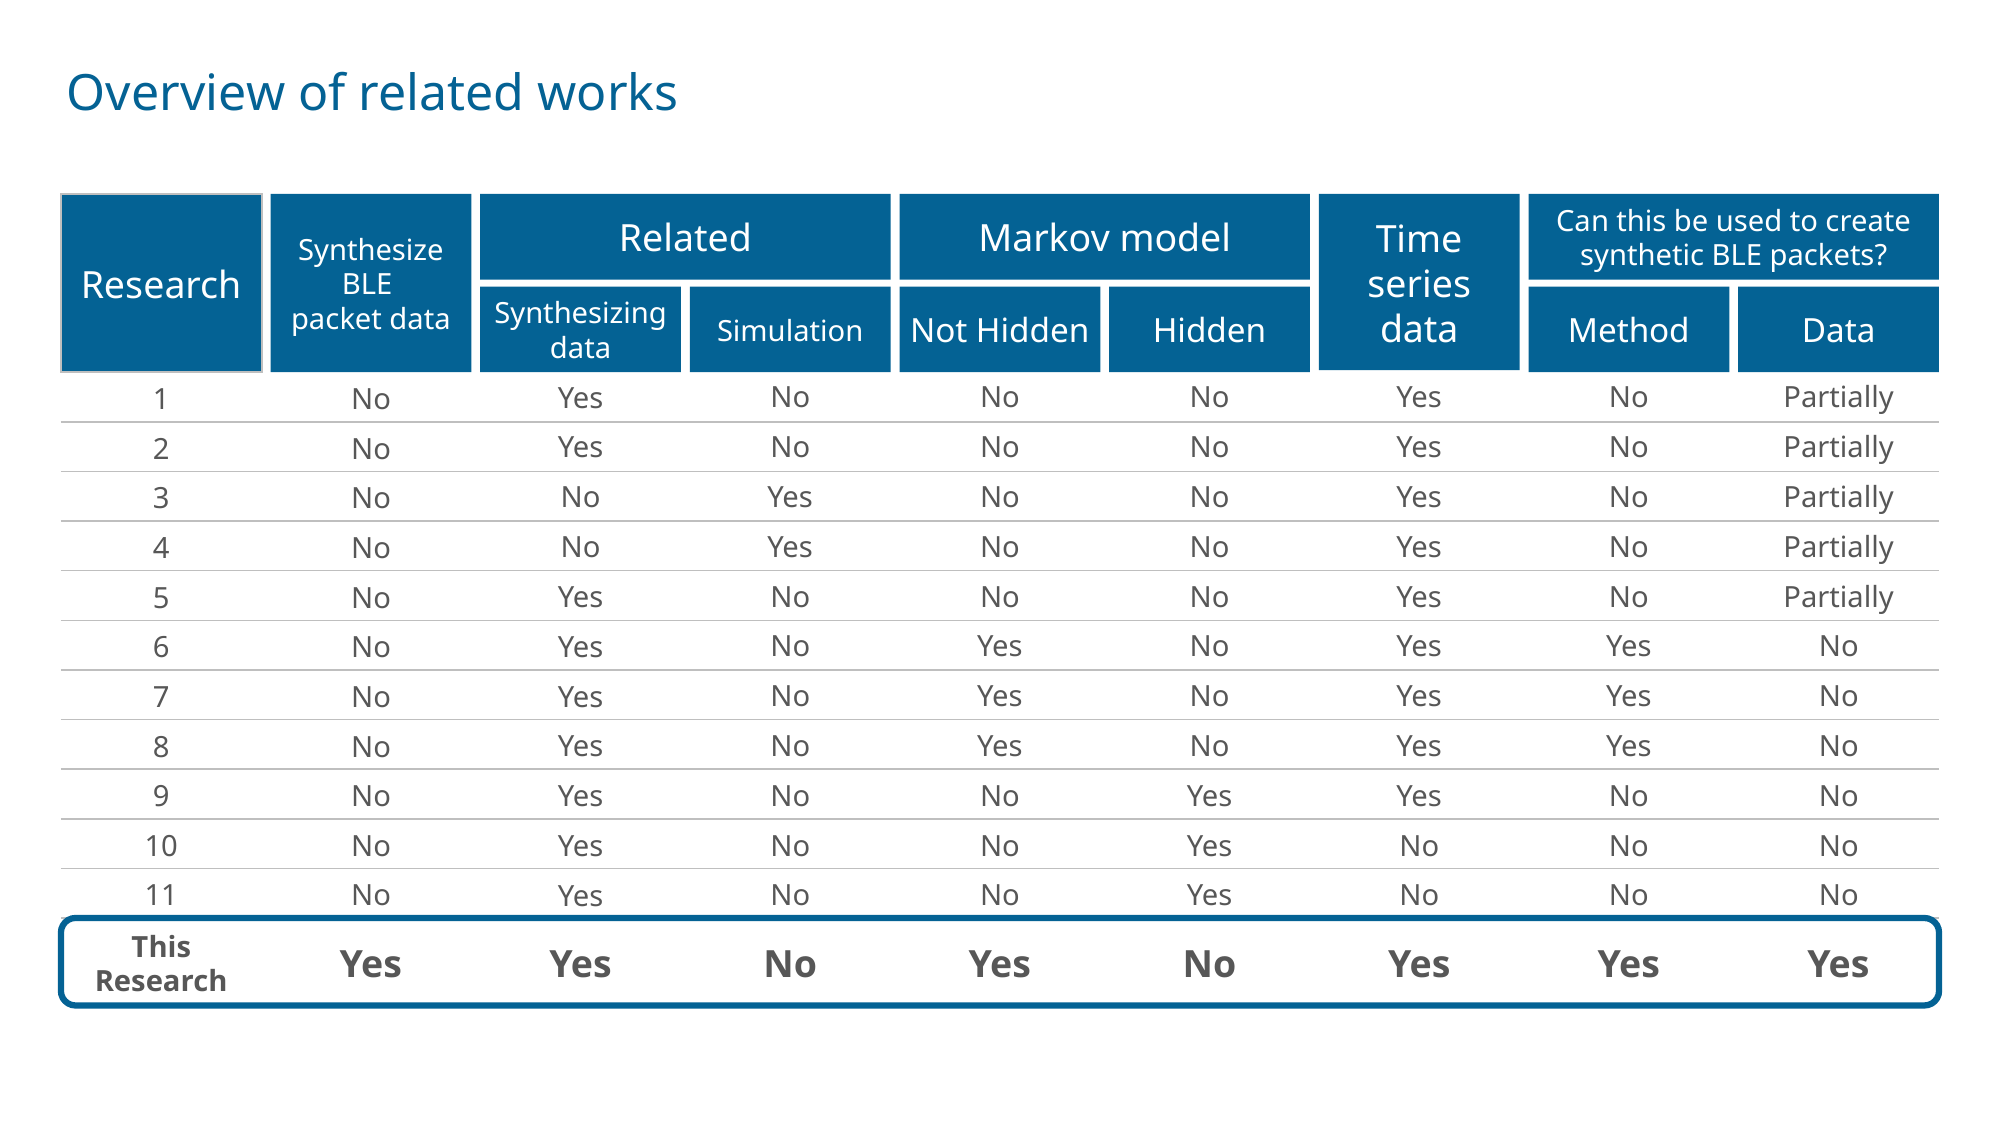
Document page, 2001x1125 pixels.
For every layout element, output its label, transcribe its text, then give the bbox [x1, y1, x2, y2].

text_box Can this be used to create synthetic BLE packets? [1527, 193, 1940, 281]
text_box No [689, 621, 892, 669]
text_box No [1108, 671, 1311, 719]
text_box Yes [1318, 522, 1521, 570]
text_box No [269, 869, 472, 916]
text_box Partially [1737, 371, 1940, 421]
text_box Synthesize BLE packet data [269, 193, 472, 373]
text_box Yes [1318, 720, 1521, 768]
text_box Yes [1108, 770, 1311, 818]
text_box Yes [479, 870, 682, 916]
text_box No [689, 869, 892, 916]
text_box No [269, 522, 472, 570]
text_box Yes [1318, 371, 1521, 421]
text_box No [1527, 423, 1730, 471]
text_box No [1527, 820, 1730, 868]
text_box Yes [479, 423, 682, 471]
text_box No [898, 571, 1101, 620]
text_box Yes [1527, 671, 1730, 719]
text_box Simulation [689, 286, 892, 371]
text_box No [269, 820, 472, 868]
text_box Yes [1318, 423, 1521, 471]
text_box Yes [1318, 671, 1521, 719]
text_box No [1318, 820, 1521, 868]
text_box No [1527, 571, 1730, 620]
text_box Yes [1527, 621, 1730, 669]
text_box No [1108, 571, 1311, 620]
text_box 8 [60, 720, 263, 768]
text_box No [269, 621, 472, 669]
text_box Data [1737, 286, 1940, 371]
text_box No [1527, 371, 1730, 421]
text_box Partially [1737, 422, 1940, 471]
text_box No [1527, 869, 1730, 916]
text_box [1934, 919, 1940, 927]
text_box No [269, 720, 472, 768]
text_box No [898, 770, 1101, 818]
text_box 2 [60, 423, 263, 471]
text_box No [1737, 671, 1940, 719]
text_box No [269, 472, 472, 520]
text_box No [1318, 869, 1521, 916]
text_box Related [479, 193, 892, 281]
text_box No [269, 572, 472, 620]
text_box No [269, 423, 472, 471]
text_box No [898, 423, 1101, 471]
text_box 11 [60, 869, 263, 917]
text_box Yes [479, 770, 682, 818]
text_box Yes [479, 571, 682, 620]
text_box Yes [1931, 997, 1940, 1006]
text_box Yes [1318, 621, 1521, 669]
text_box 1 [60, 373, 263, 421]
text_box Yes [1318, 770, 1521, 818]
text_box Yes [1108, 820, 1311, 868]
text_box No [1737, 819, 1940, 868]
text_box Time series data [1318, 193, 1521, 371]
text_box Yes [479, 621, 682, 669]
text_box No [1737, 720, 1940, 769]
text_box Yes [479, 720, 682, 768]
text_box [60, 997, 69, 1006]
text_box Research [60, 193, 263, 373]
text_box No [1527, 472, 1730, 520]
text_box No [898, 522, 1101, 570]
text_box Yes [898, 621, 1101, 669]
text_box No [479, 522, 682, 570]
text_box Hidden [1108, 286, 1311, 371]
text_box No [1737, 770, 1940, 818]
text_box No [1737, 621, 1940, 669]
text_box No [689, 371, 892, 421]
text_box No [479, 472, 682, 520]
text_box 6 [60, 621, 263, 669]
text_box 4 [60, 522, 263, 570]
text_box Method [1527, 286, 1730, 371]
text_box Yes [479, 671, 682, 719]
text_box No [1108, 472, 1311, 520]
text_box No [1108, 423, 1311, 471]
text_box No [689, 423, 892, 471]
text_box No [898, 472, 1101, 520]
text_box 3 [60, 472, 263, 520]
text_box No [1108, 371, 1311, 421]
text_box No [269, 671, 472, 719]
text_box No [269, 373, 472, 421]
text_box Partially [1737, 522, 1940, 570]
title Overview of related works [60, 61, 1940, 129]
text_box Yes [898, 671, 1101, 719]
text_box No [898, 869, 1101, 916]
text_box No [1108, 720, 1311, 768]
text_box Yes [1318, 472, 1521, 520]
text_box Yes [1108, 869, 1311, 916]
text_box Yes [689, 472, 892, 520]
text_box Not Hidden [898, 286, 1101, 371]
text_box 9 [60, 770, 263, 818]
text_box No [898, 371, 1101, 421]
text_box Yes [689, 522, 892, 570]
text_box Yes [479, 820, 682, 868]
text_box Yes [1318, 571, 1521, 620]
text_box No [269, 770, 472, 818]
text_box Partially [1737, 571, 1940, 620]
text_box Markov model [898, 193, 1311, 281]
text_box No [689, 720, 892, 768]
text_box No [1527, 770, 1730, 818]
text_box No [1108, 522, 1311, 570]
text_box No [1737, 869, 1940, 917]
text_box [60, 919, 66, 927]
text_box 5 [60, 572, 263, 620]
text_box No [1108, 621, 1311, 669]
text_box No [1527, 522, 1730, 570]
text_box No [898, 820, 1101, 868]
text_box Yes [1527, 720, 1730, 768]
text_box Partially [1737, 472, 1940, 521]
text_box No [689, 571, 892, 620]
text_box Yes [898, 720, 1101, 768]
text_box Yes [479, 371, 682, 421]
text_box [59, 919, 1941, 1007]
text_box No [689, 671, 892, 719]
text_box No [689, 770, 892, 818]
text_box 10 [60, 820, 263, 868]
text_box 7 [60, 671, 263, 719]
text_box No [689, 820, 892, 868]
text_box Synthesizing data [479, 286, 682, 371]
